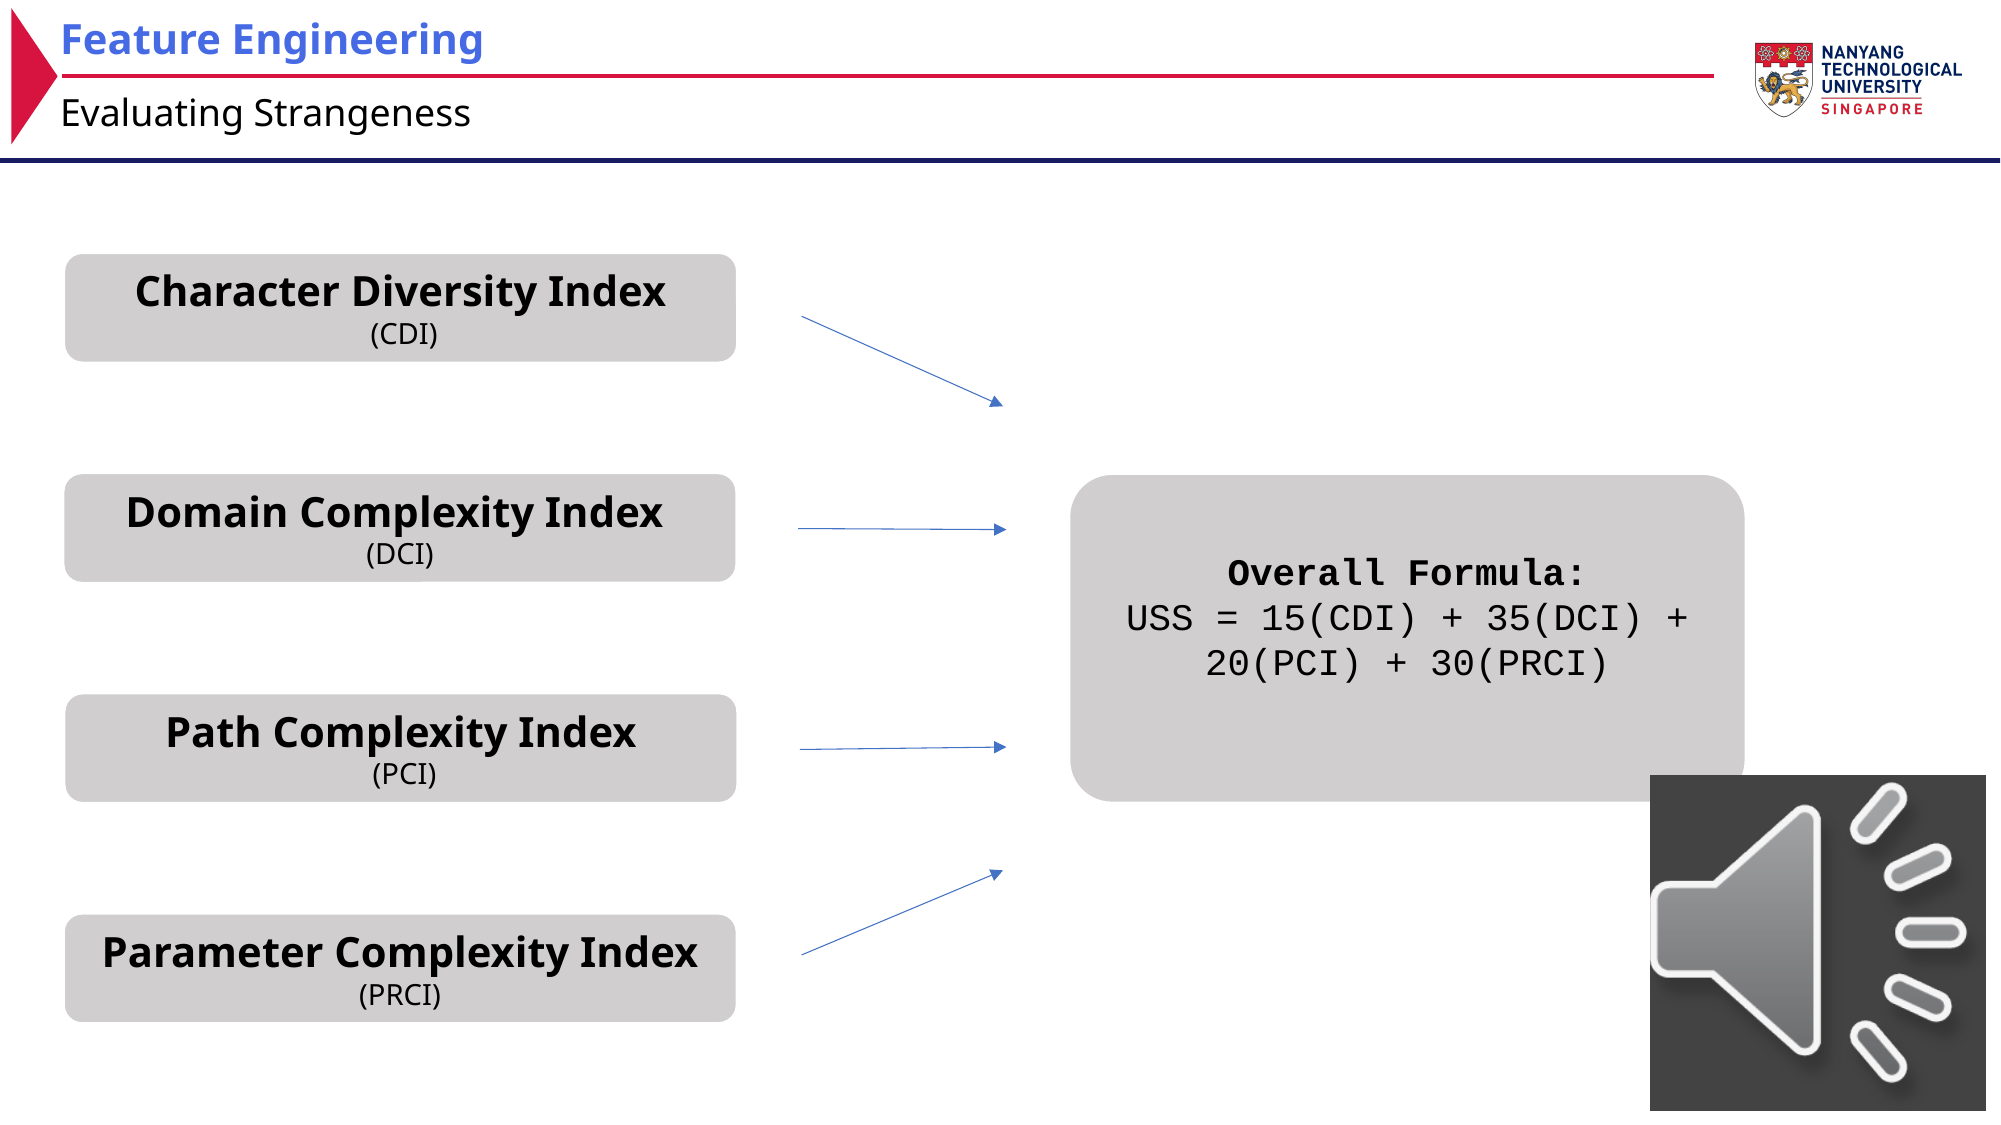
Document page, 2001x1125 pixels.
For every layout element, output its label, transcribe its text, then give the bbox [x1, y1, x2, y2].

picture [1648, 773, 1987, 1112]
text_box Character Diversity Index (CDI) [63, 251, 739, 364]
list Feature Engineering [45, 0, 1715, 95]
text_box Domain Complexity Index (DCI) [62, 472, 738, 584]
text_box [801, 870, 1004, 955]
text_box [801, 316, 1004, 407]
list Evaluating Strangeness [45, 95, 1715, 169]
text_box Parameter Complexity Index (PRCI) [62, 912, 738, 1025]
text_box Path Complexity Index (PCI) [63, 692, 739, 805]
picture [1724, 0, 1993, 170]
text_box Overall Formula: USS = 15(CDI) + 35(DCI) + 20(PCI) + 30(PRCI) [1068, 472, 1747, 804]
